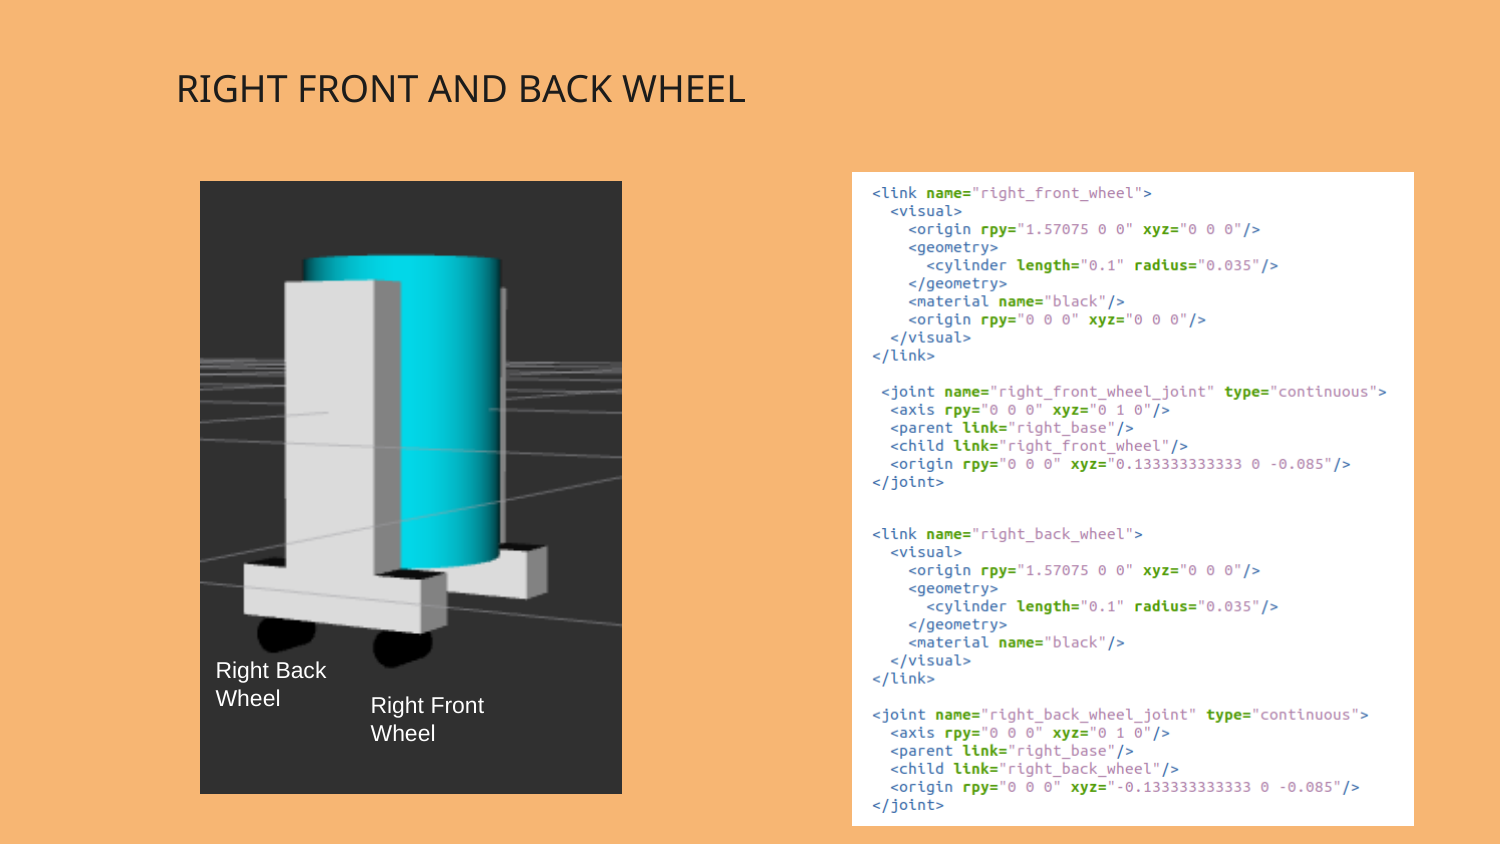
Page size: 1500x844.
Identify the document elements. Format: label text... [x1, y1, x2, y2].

picture [200, 181, 623, 794]
picture [852, 172, 1414, 826]
subtitle RIGHT FRONT AND BACK WHEEL [124, 50, 779, 168]
